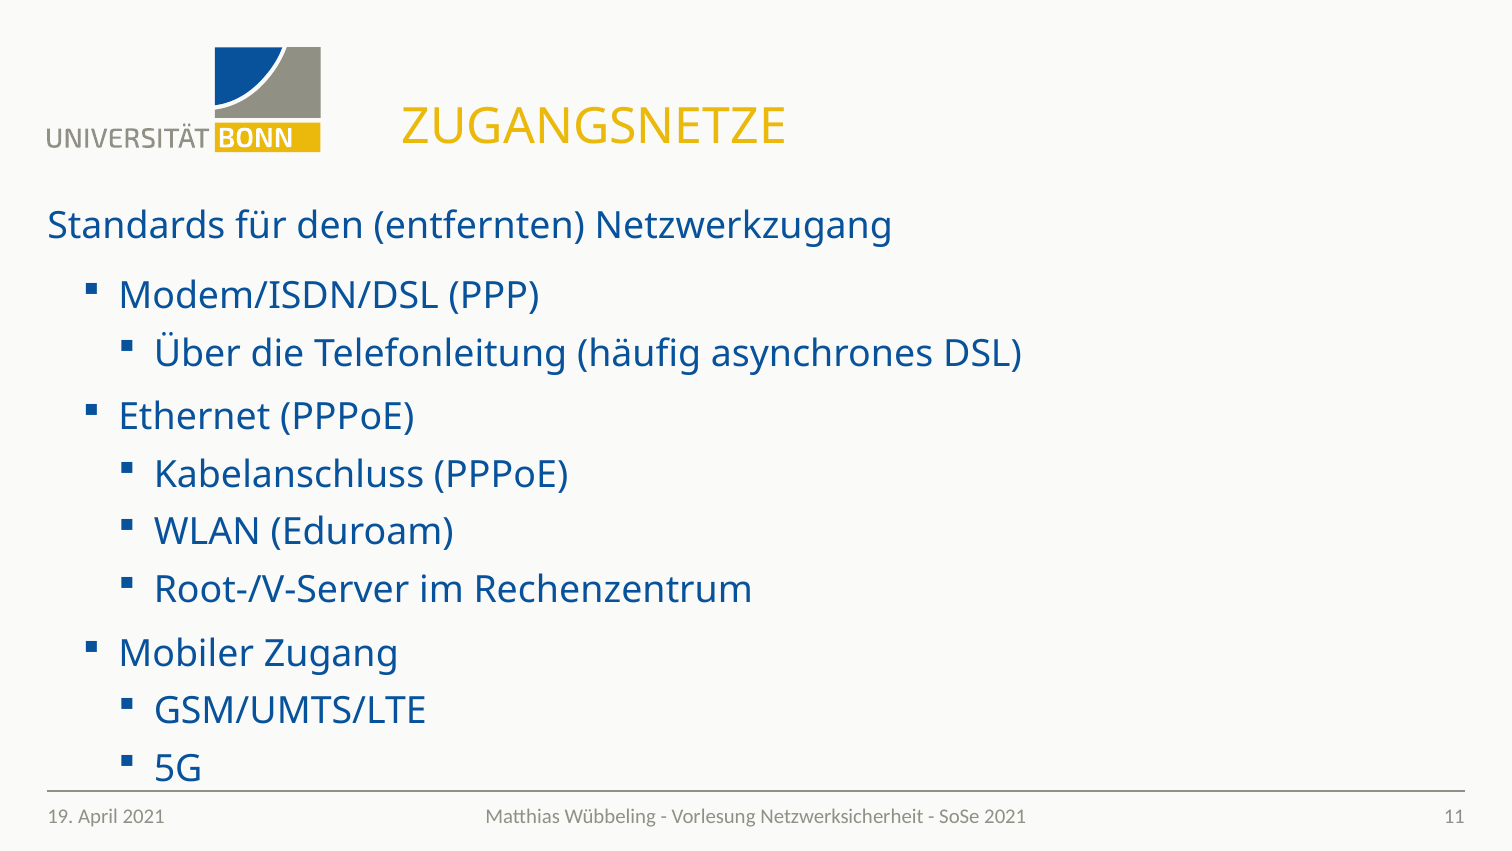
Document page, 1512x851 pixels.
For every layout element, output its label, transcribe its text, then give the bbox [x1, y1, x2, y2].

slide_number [47, 791, 189, 839]
title Zugangsnetze [401, 47, 1465, 154]
list Standards für den (entfernten) Netzwerkzugang Modem/ISDN/DSL (PPP) Über die Telefonleitung (häufig asynchrones DSL) Ethernet (PPPoE) Kabelanschluss (PPPoE) WLAN (Eduroam) Root-/V-Server im Rechenzentrum Mobiler Zugang GSM/UMTS/LTE 5G [47, 200, 1465, 745]
footer Matthias Wübbeling - Vorlesung Netzwerksicherheit - SoSe 2021 [342, 791, 1170, 839]
slide_number 11 [1370, 791, 1465, 839]
